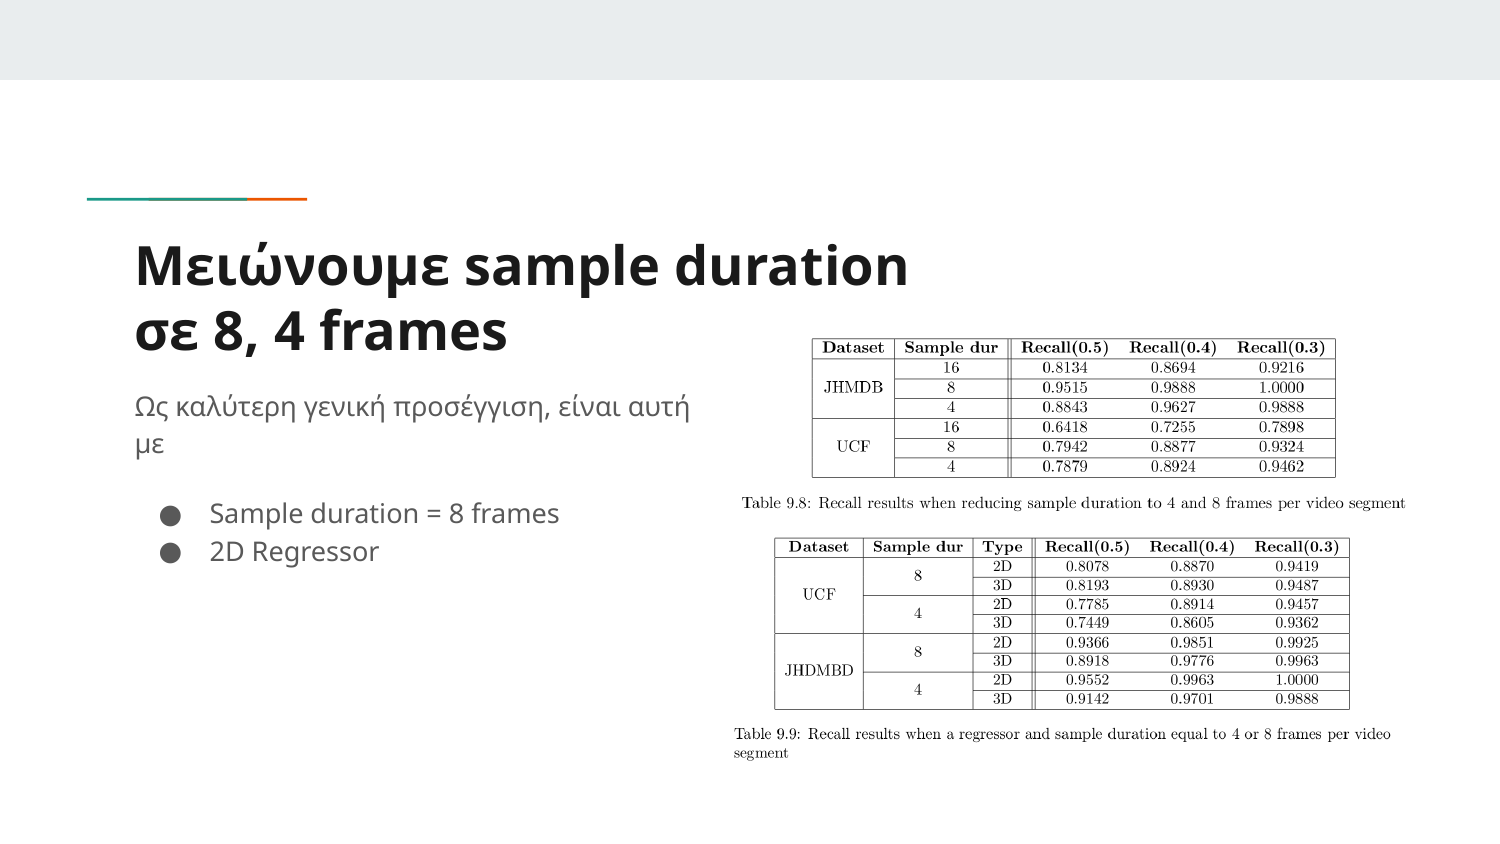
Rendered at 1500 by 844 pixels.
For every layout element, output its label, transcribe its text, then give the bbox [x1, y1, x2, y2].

picture [731, 529, 1393, 763]
picture [738, 329, 1408, 514]
title Μειώνουμε sample duration σε 8, 4 frames [119, 216, 1127, 369]
list Ως καλύτερη γενική προσέγγιση, είναι αυτή με Sample duration = 8 frames 2D Regressor [119, 369, 739, 740]
